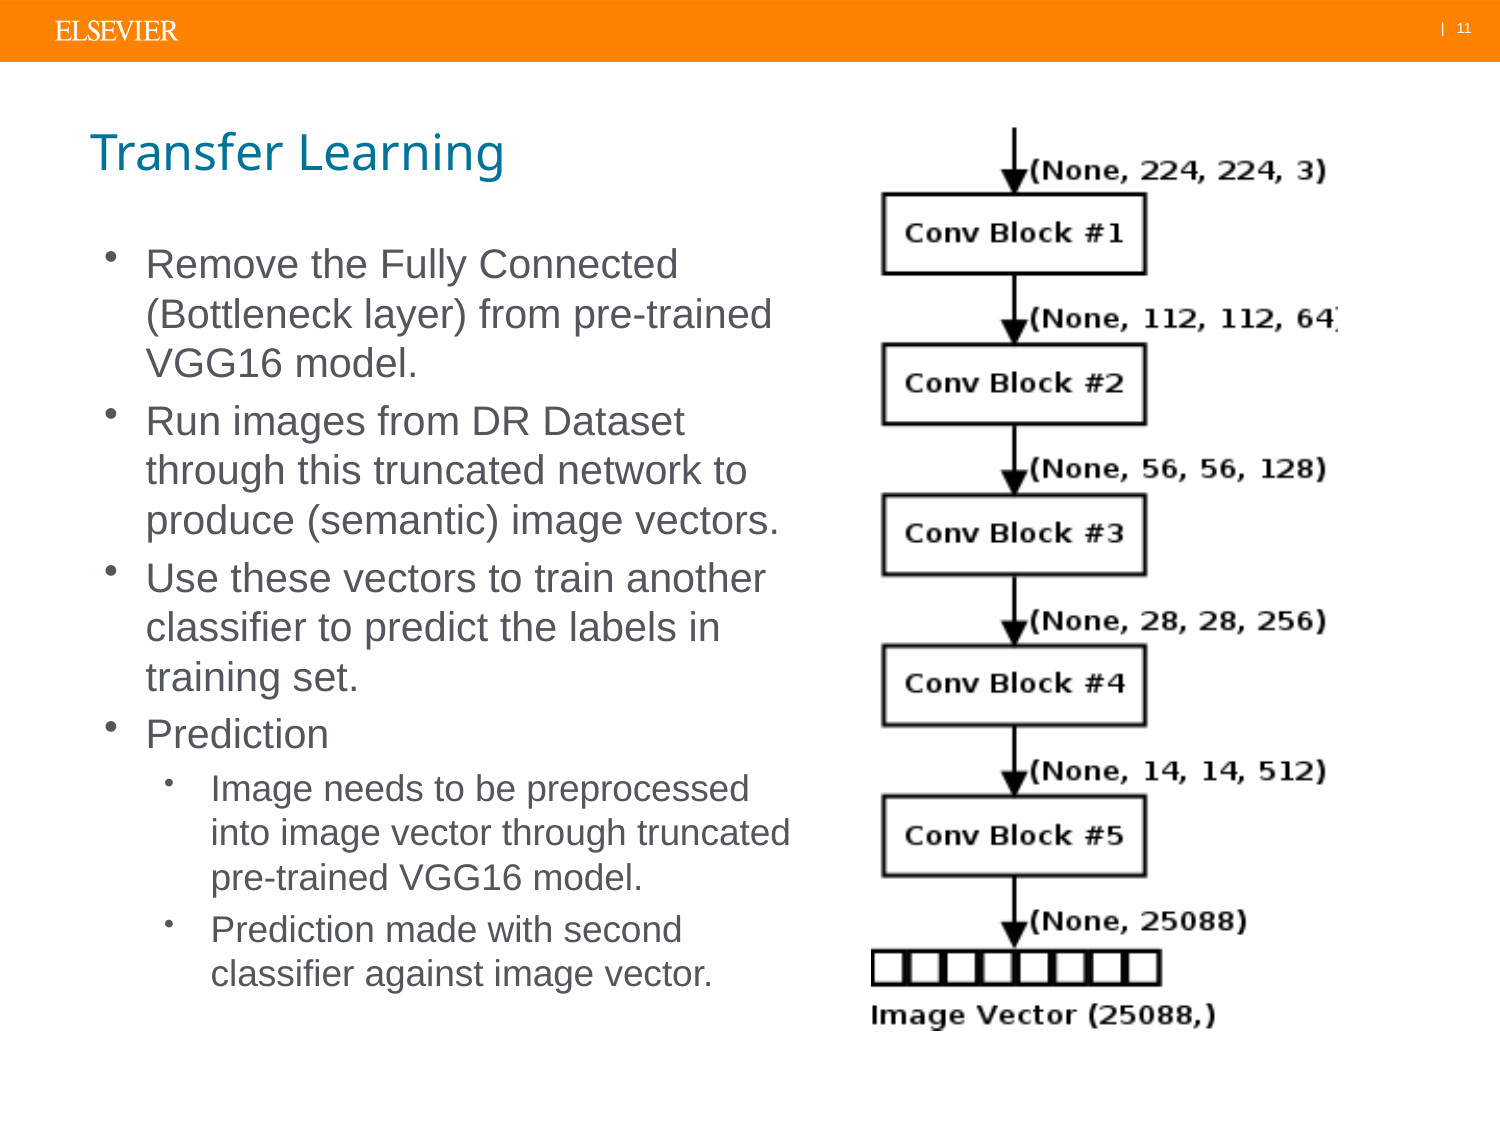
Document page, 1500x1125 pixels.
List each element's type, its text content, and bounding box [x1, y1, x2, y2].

picture [870, 126, 1338, 1032]
title Transfer Learning [75, 115, 1427, 185]
list Remove the Fully Connected (Bottleneck layer) from pre-trained VGG16 model. Run images from DR Dataset through this truncated network to produce (semantic) image vectors. Use these vectors to train another classifier to predict the labels in training set. Prediction Image needs to be preprocessed into image vector through truncated pre-trained VGG16 model. Prediction made with second classifier against image vector. [75, 229, 812, 1050]
picture [0, 0, 1500, 62]
